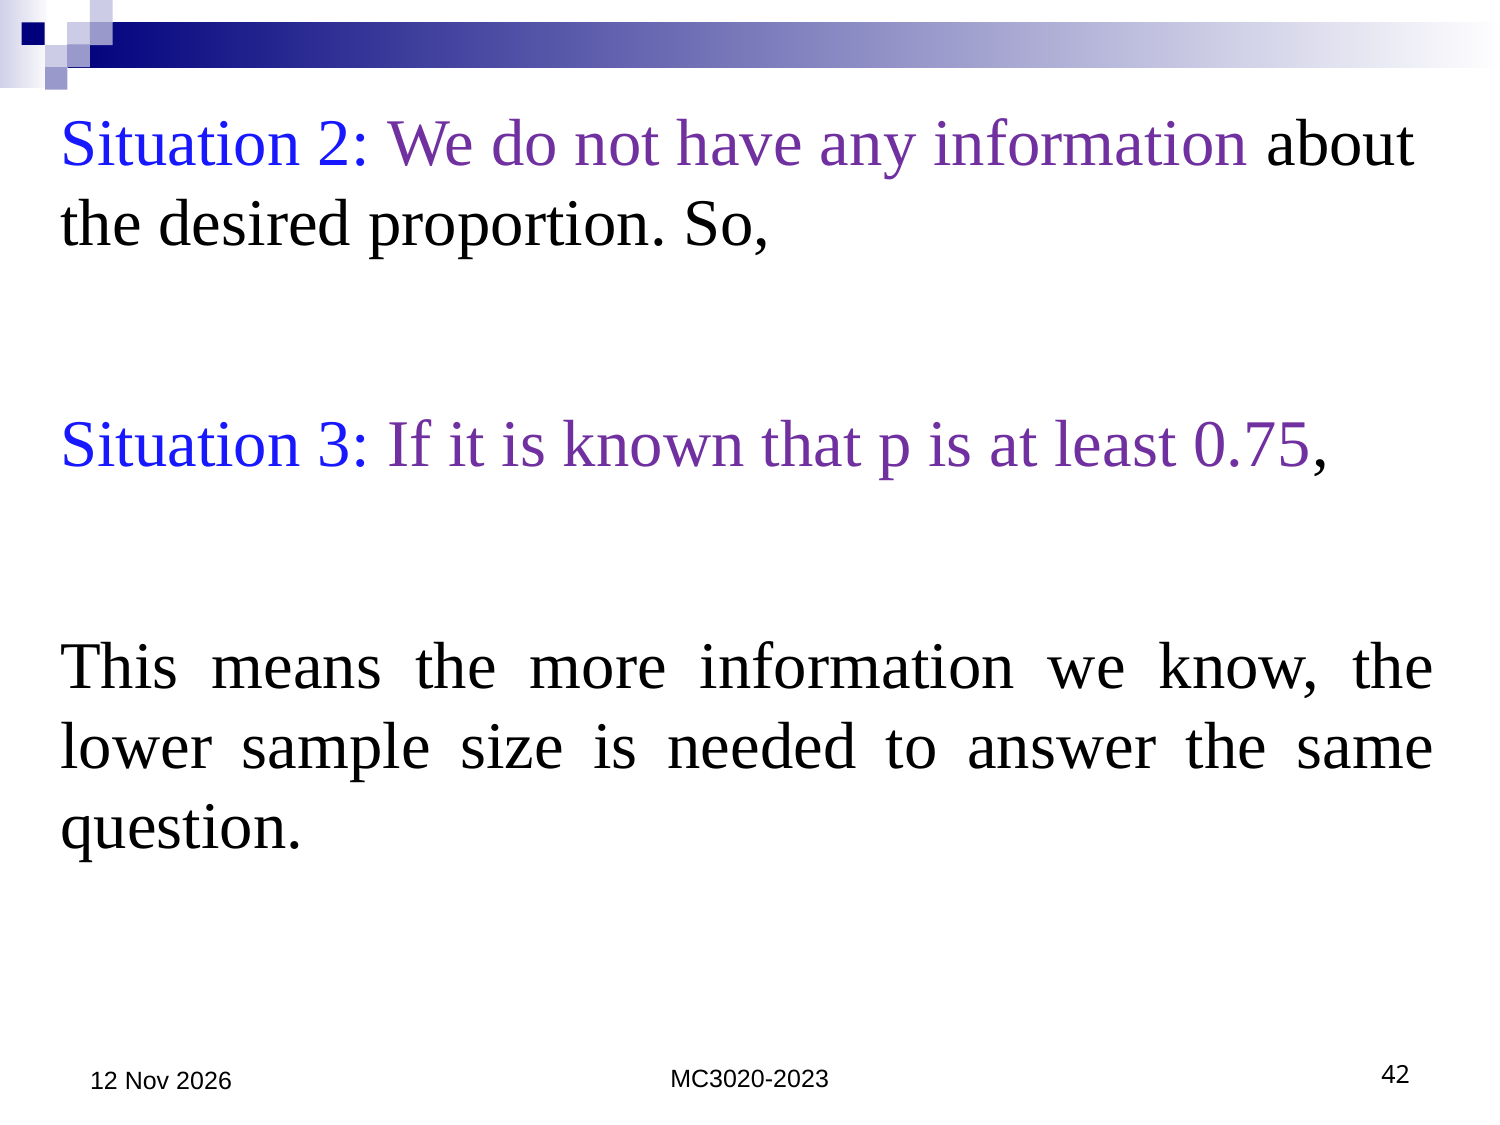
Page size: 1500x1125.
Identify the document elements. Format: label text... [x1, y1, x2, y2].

footer MC3020-2023 [512, 1025, 988, 1100]
slide_number 16-Jun-23 [75, 1024, 425, 1103]
slide_number 42 [1074, 1025, 1425, 1100]
